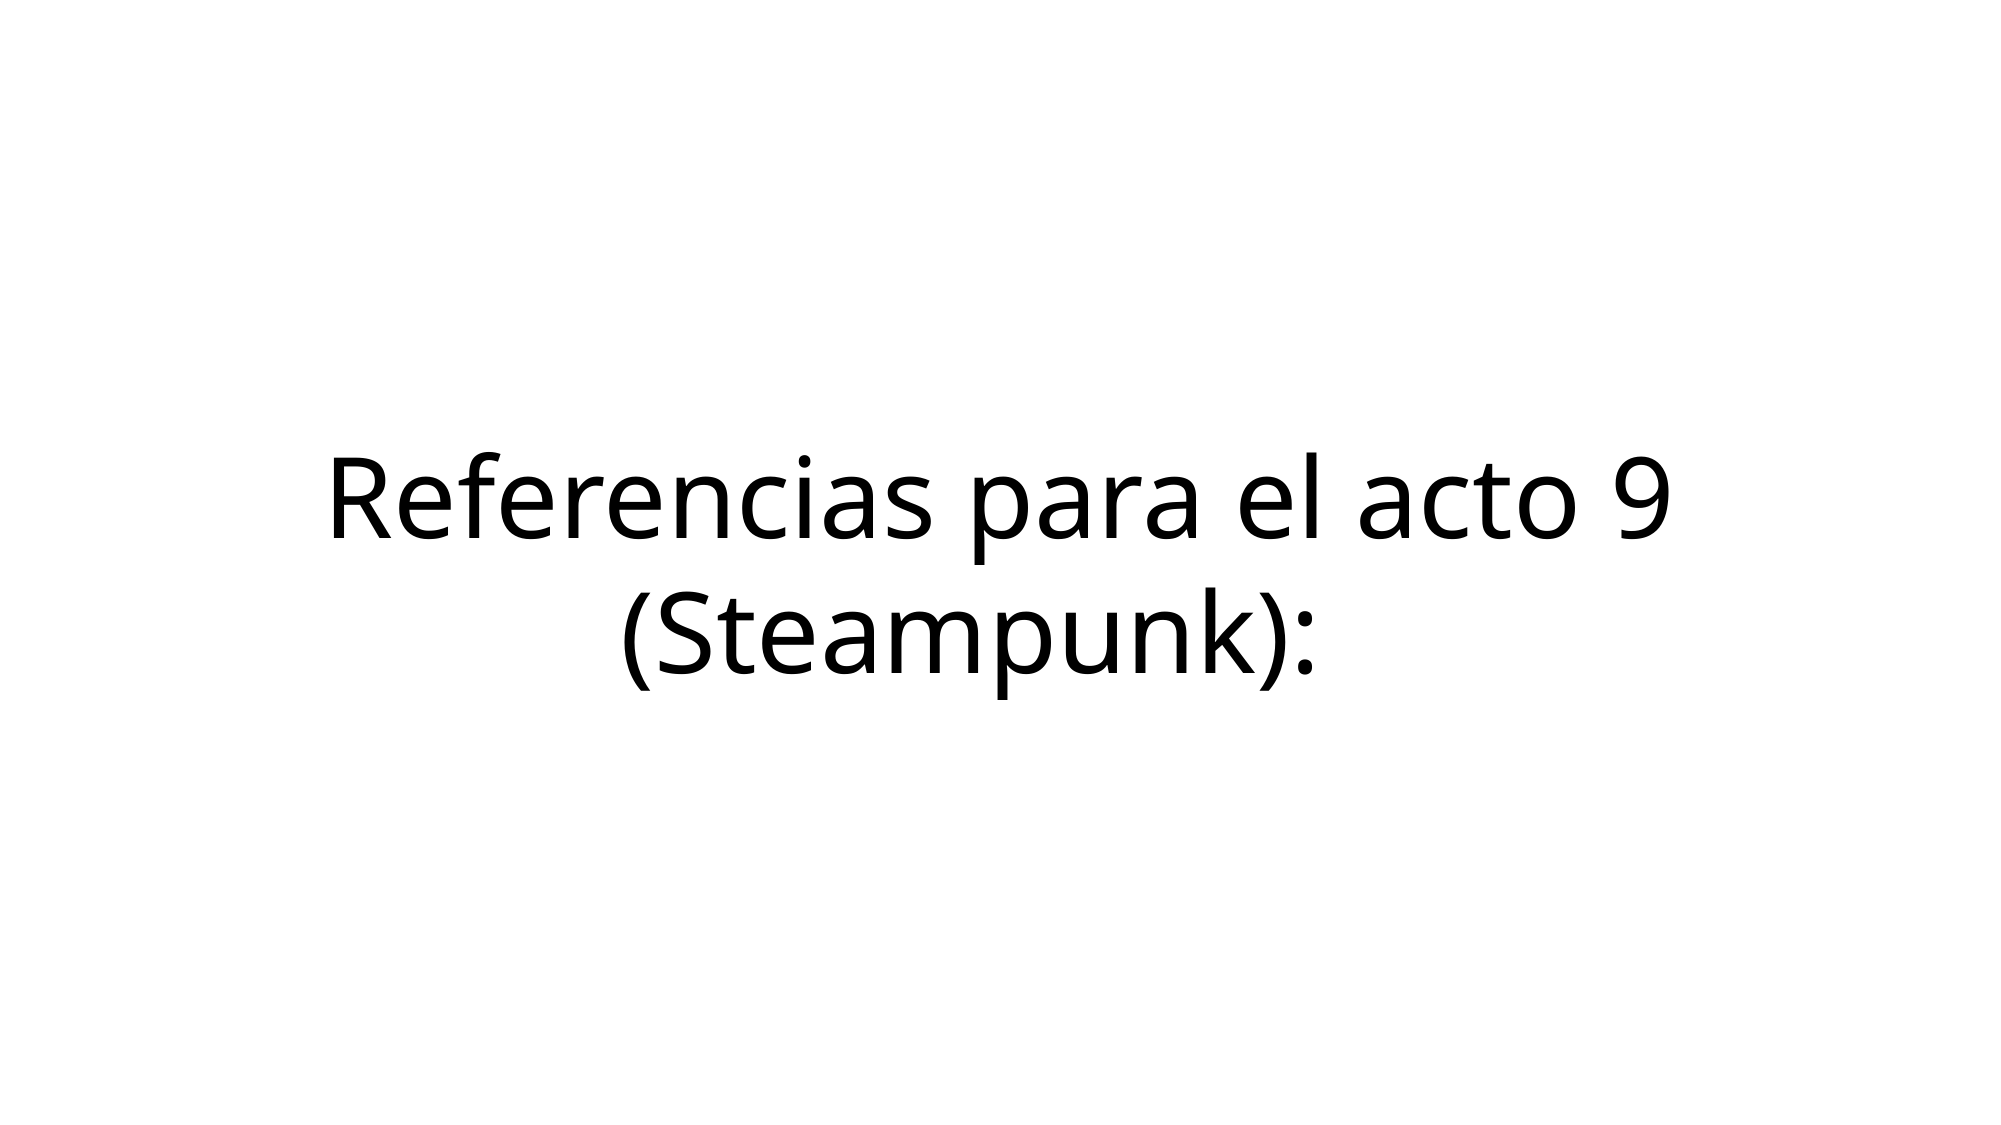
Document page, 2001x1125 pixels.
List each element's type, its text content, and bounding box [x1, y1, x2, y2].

text_box Referencias para el acto 9 (Steampunk): [174, 418, 1825, 704]
